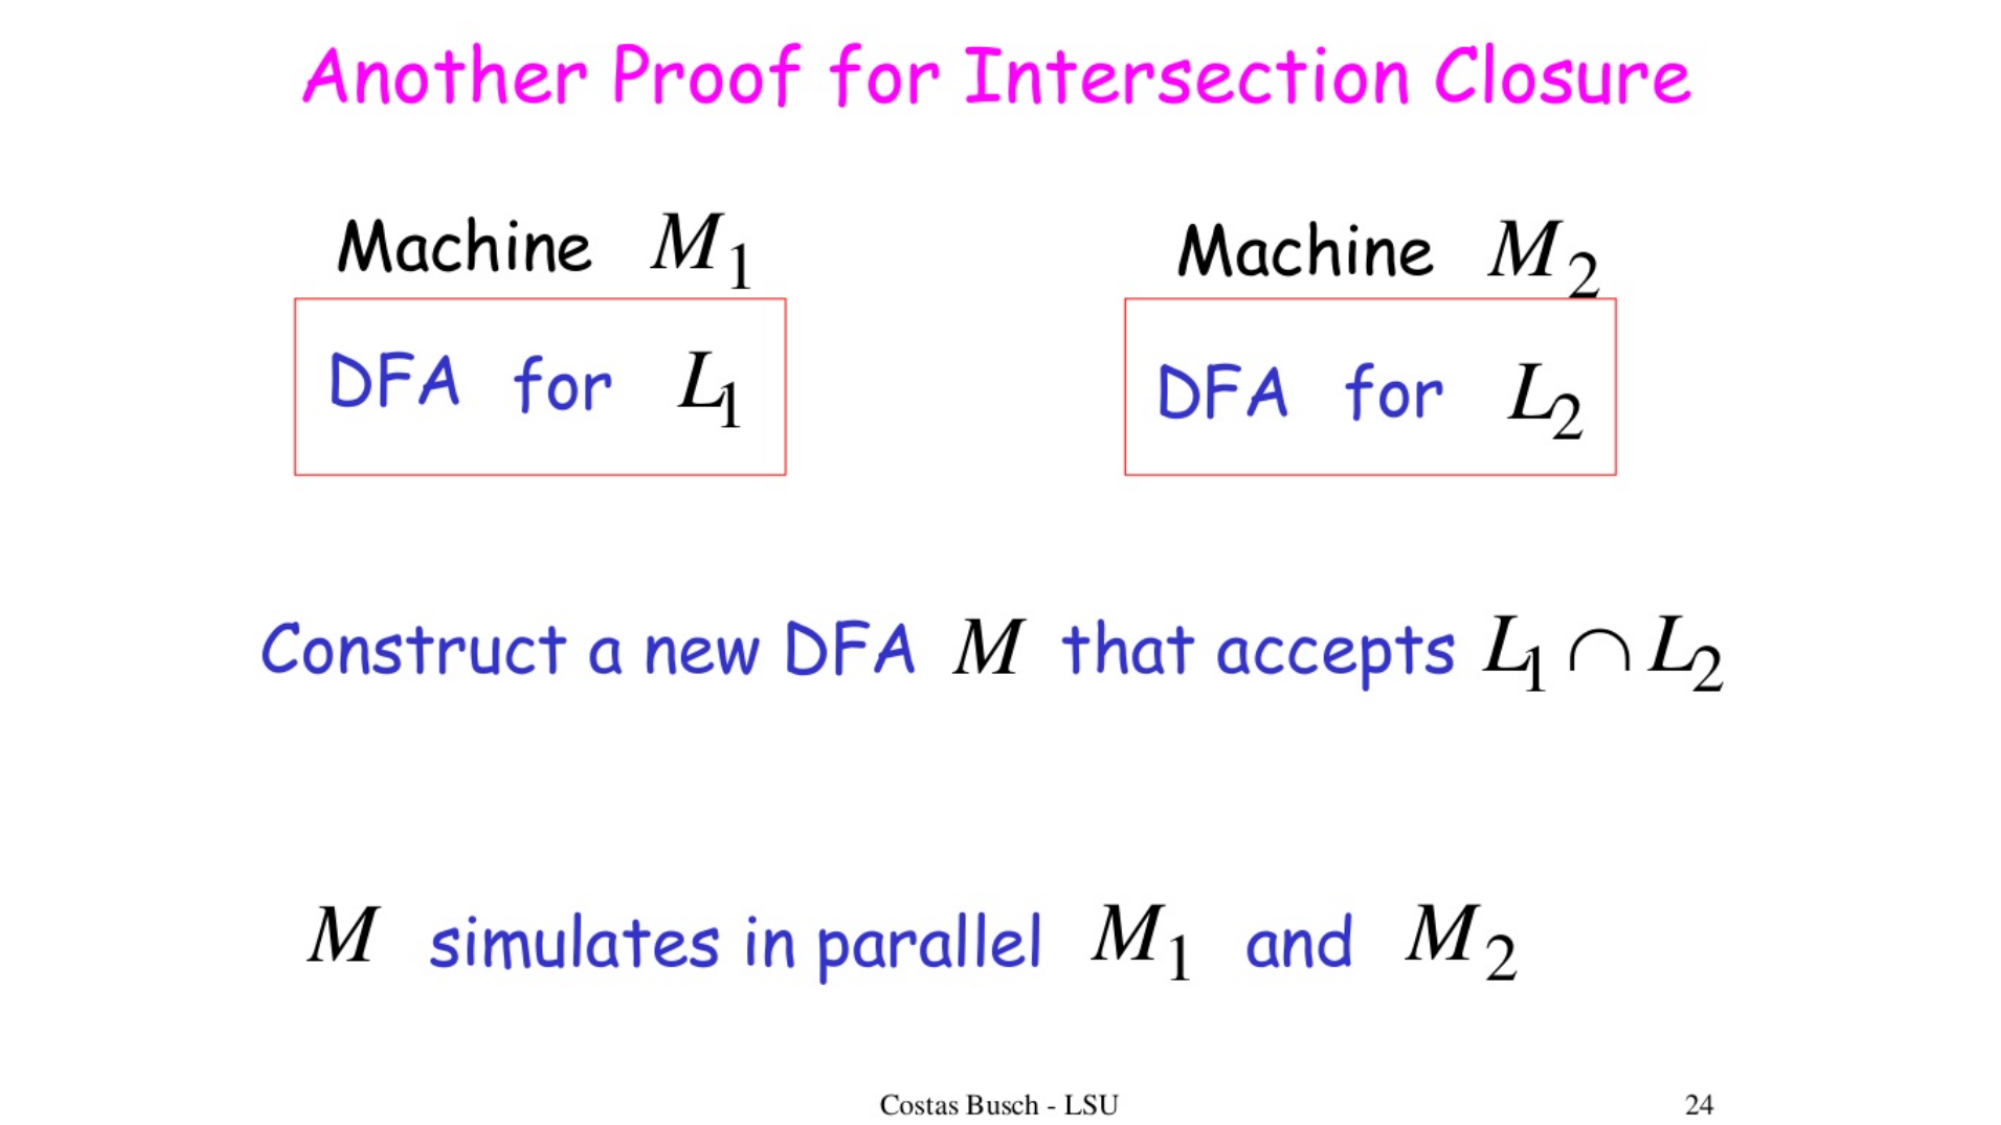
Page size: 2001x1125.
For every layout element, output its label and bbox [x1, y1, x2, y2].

picture [251, 0, 1749, 1125]
